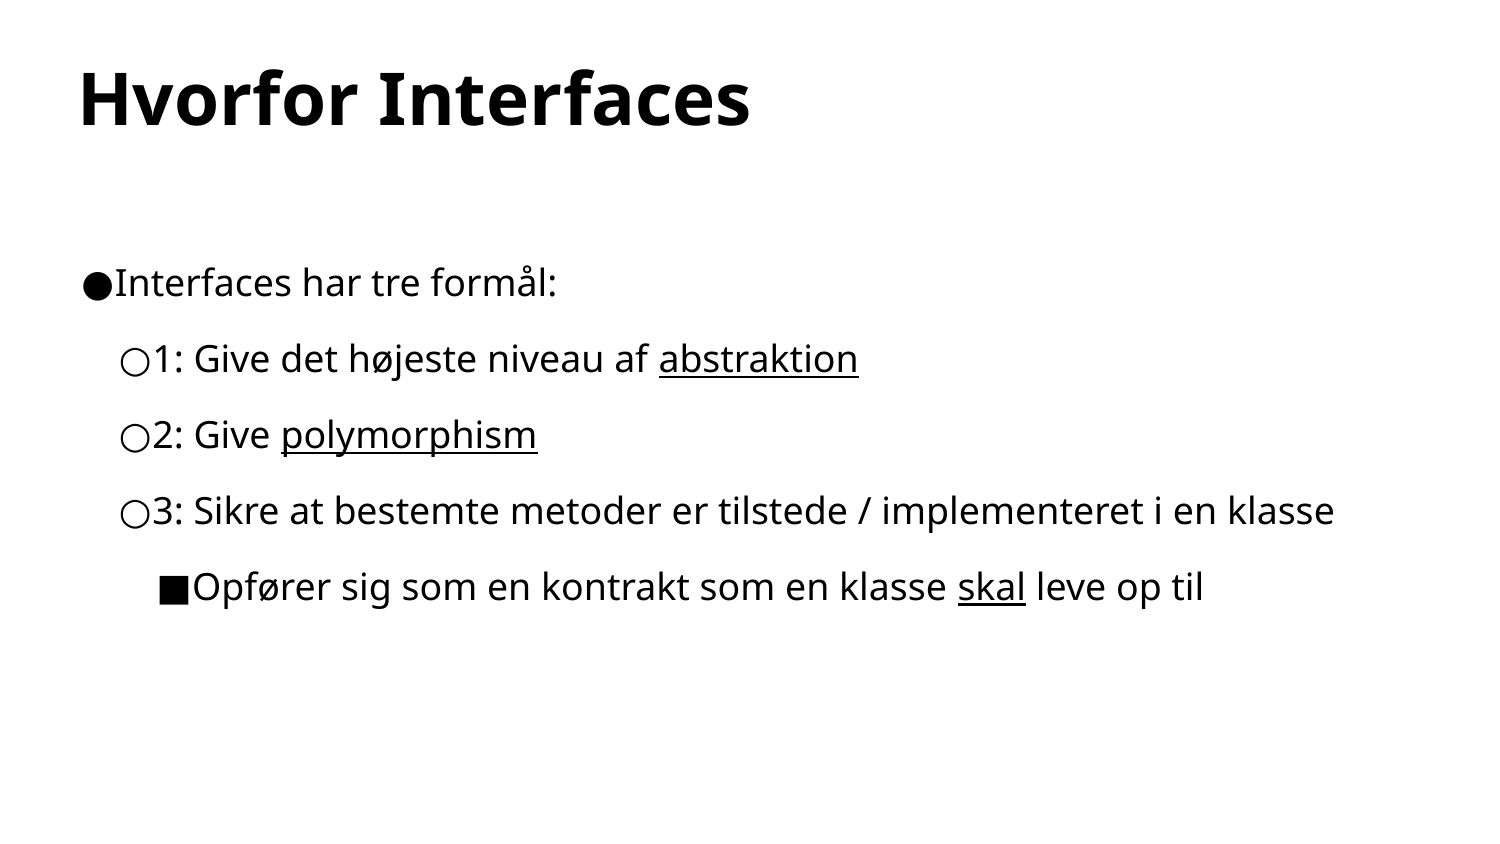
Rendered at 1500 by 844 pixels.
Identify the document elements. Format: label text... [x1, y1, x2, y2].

title Hvorfor Interfaces [74, 66, 1426, 155]
list Interfaces har tre formål: 1: Give det højeste niveau af abstraktion 2: Give polymorphism 3: Sikre at bestemte metoder er tilstede / implementeret i en klasse Opfører sig som en kontrakt som en klasse skal leve op til [74, 261, 1426, 770]
